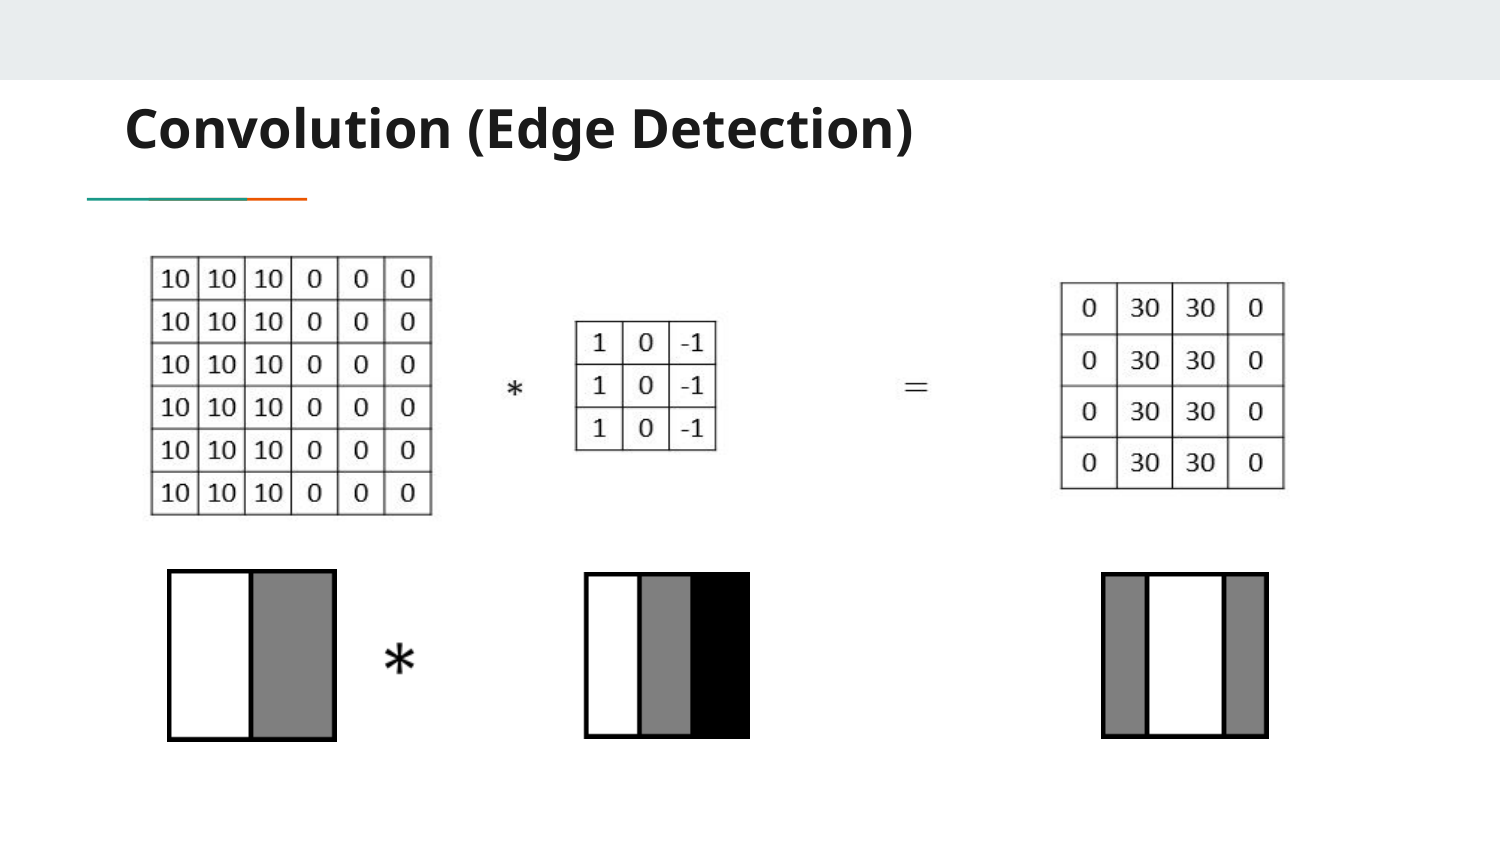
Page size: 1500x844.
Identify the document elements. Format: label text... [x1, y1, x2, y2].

picture [370, 572, 751, 739]
picture [119, 233, 1381, 542]
title Convolution (Edge Detection) [109, 79, 1371, 167]
picture [167, 569, 337, 742]
picture [1101, 572, 1270, 739]
text_box [119, 550, 1381, 739]
